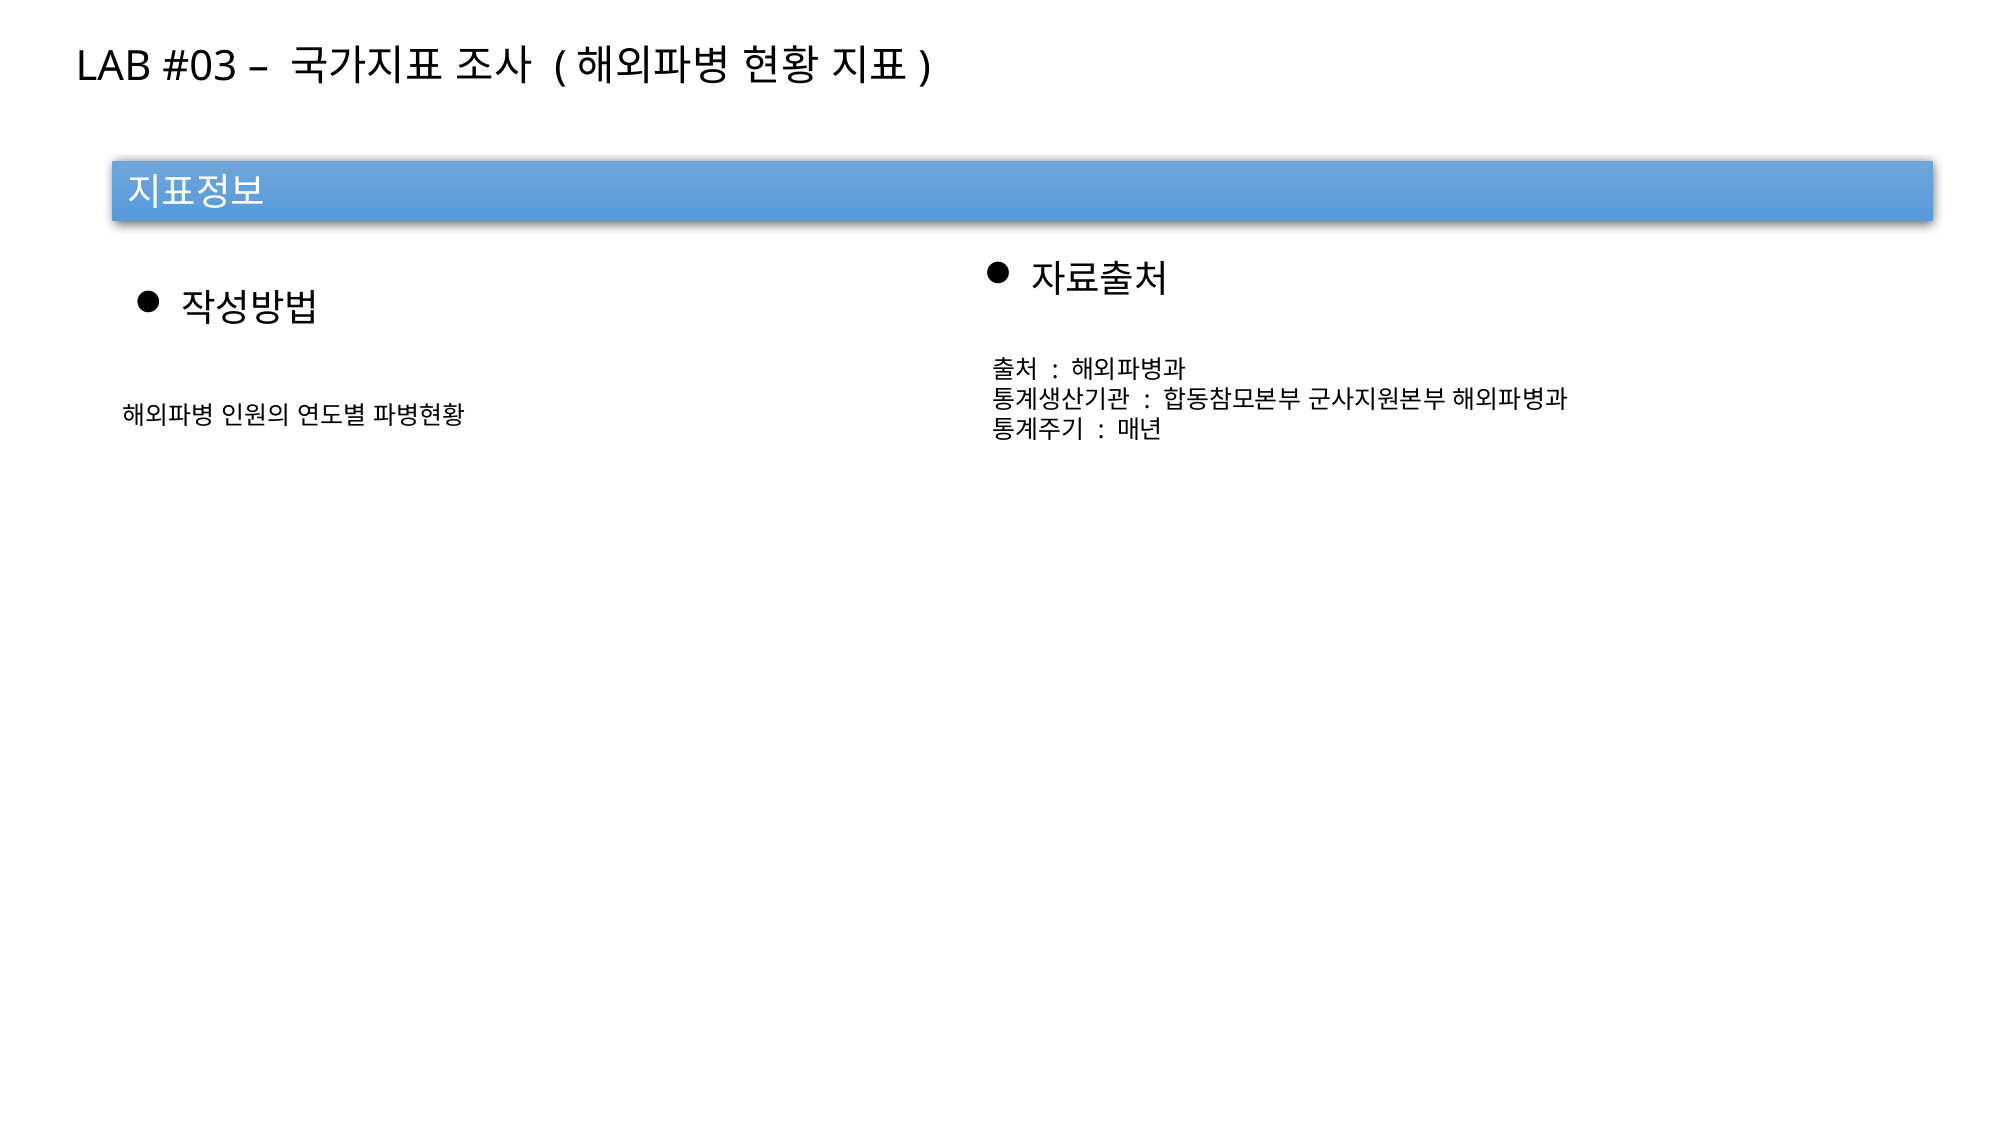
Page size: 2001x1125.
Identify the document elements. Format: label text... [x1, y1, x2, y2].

text_box 작성방법 [119, 276, 335, 337]
text_box 해외파병 인원의 연도별 파병현황 [32, 391, 574, 437]
text_box LAB #03 – 국가지표 조사 (해외파병 현황 지표) [60, 31, 957, 96]
text_box 지표정보 [112, 161, 1933, 221]
text_box 출처 : 해외파병과 통계생산기관 : 합동참모본부 군사지원본부 해외파병과 통계주기 : 매년 [903, 346, 1658, 451]
text_box 자료출처 [969, 248, 1184, 308]
